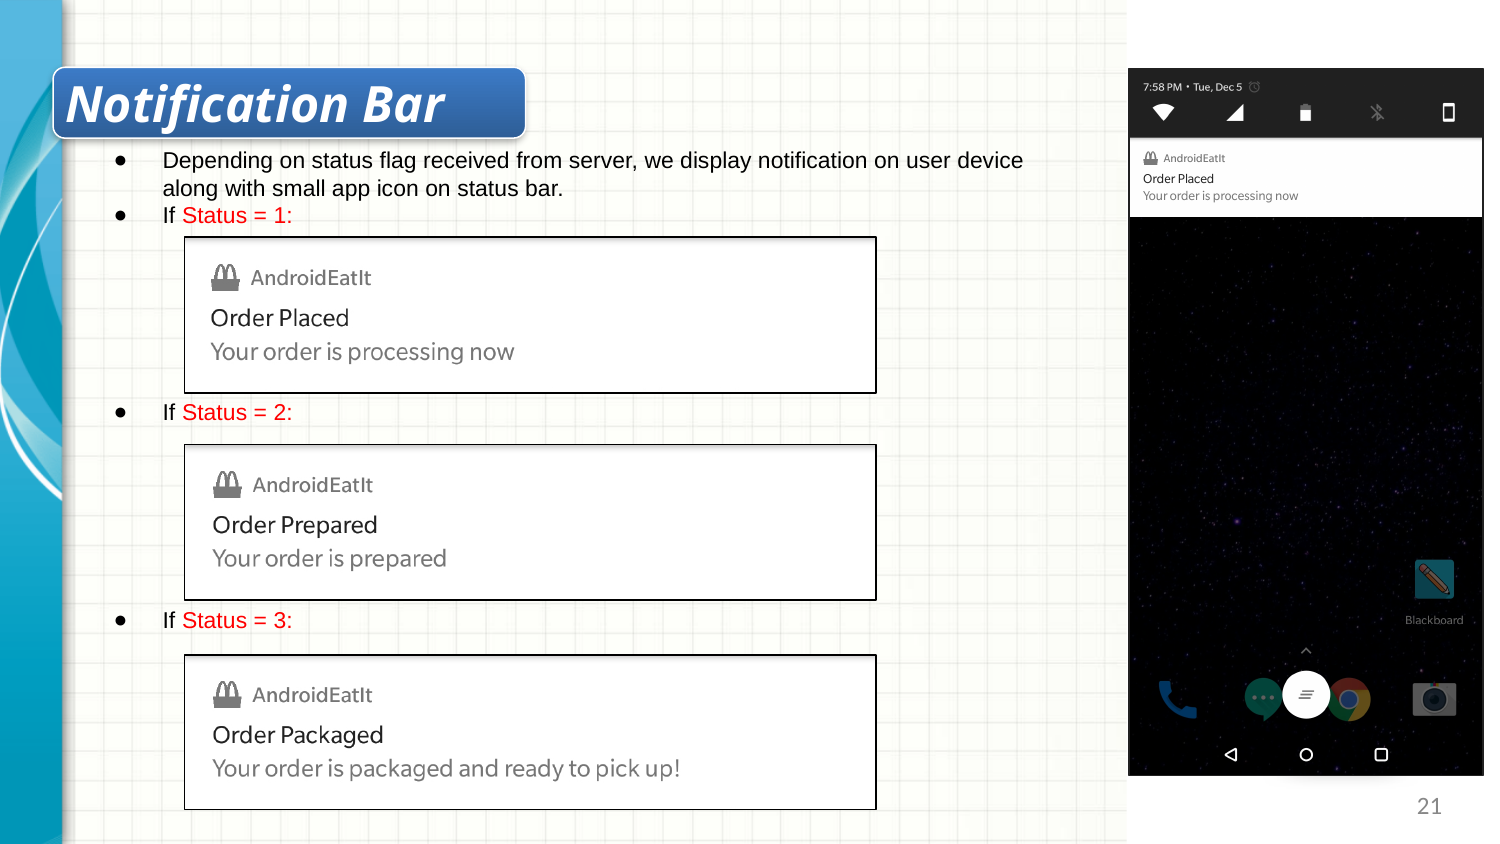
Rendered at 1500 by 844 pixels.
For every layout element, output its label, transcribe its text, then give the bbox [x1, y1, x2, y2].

picture [184, 237, 876, 393]
text_box Depending on status flag received from server, we display notification on user device along with small app icon on status bar. If Status = 1: If Status = 2: If Status = 3: [80, 138, 1034, 844]
picture [0, 0, 1127, 844]
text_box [52, 66, 526, 139]
picture [1129, 68, 1483, 775]
slide_number ‹#› [1406, 787, 1450, 821]
picture [184, 445, 876, 600]
picture [184, 655, 876, 809]
